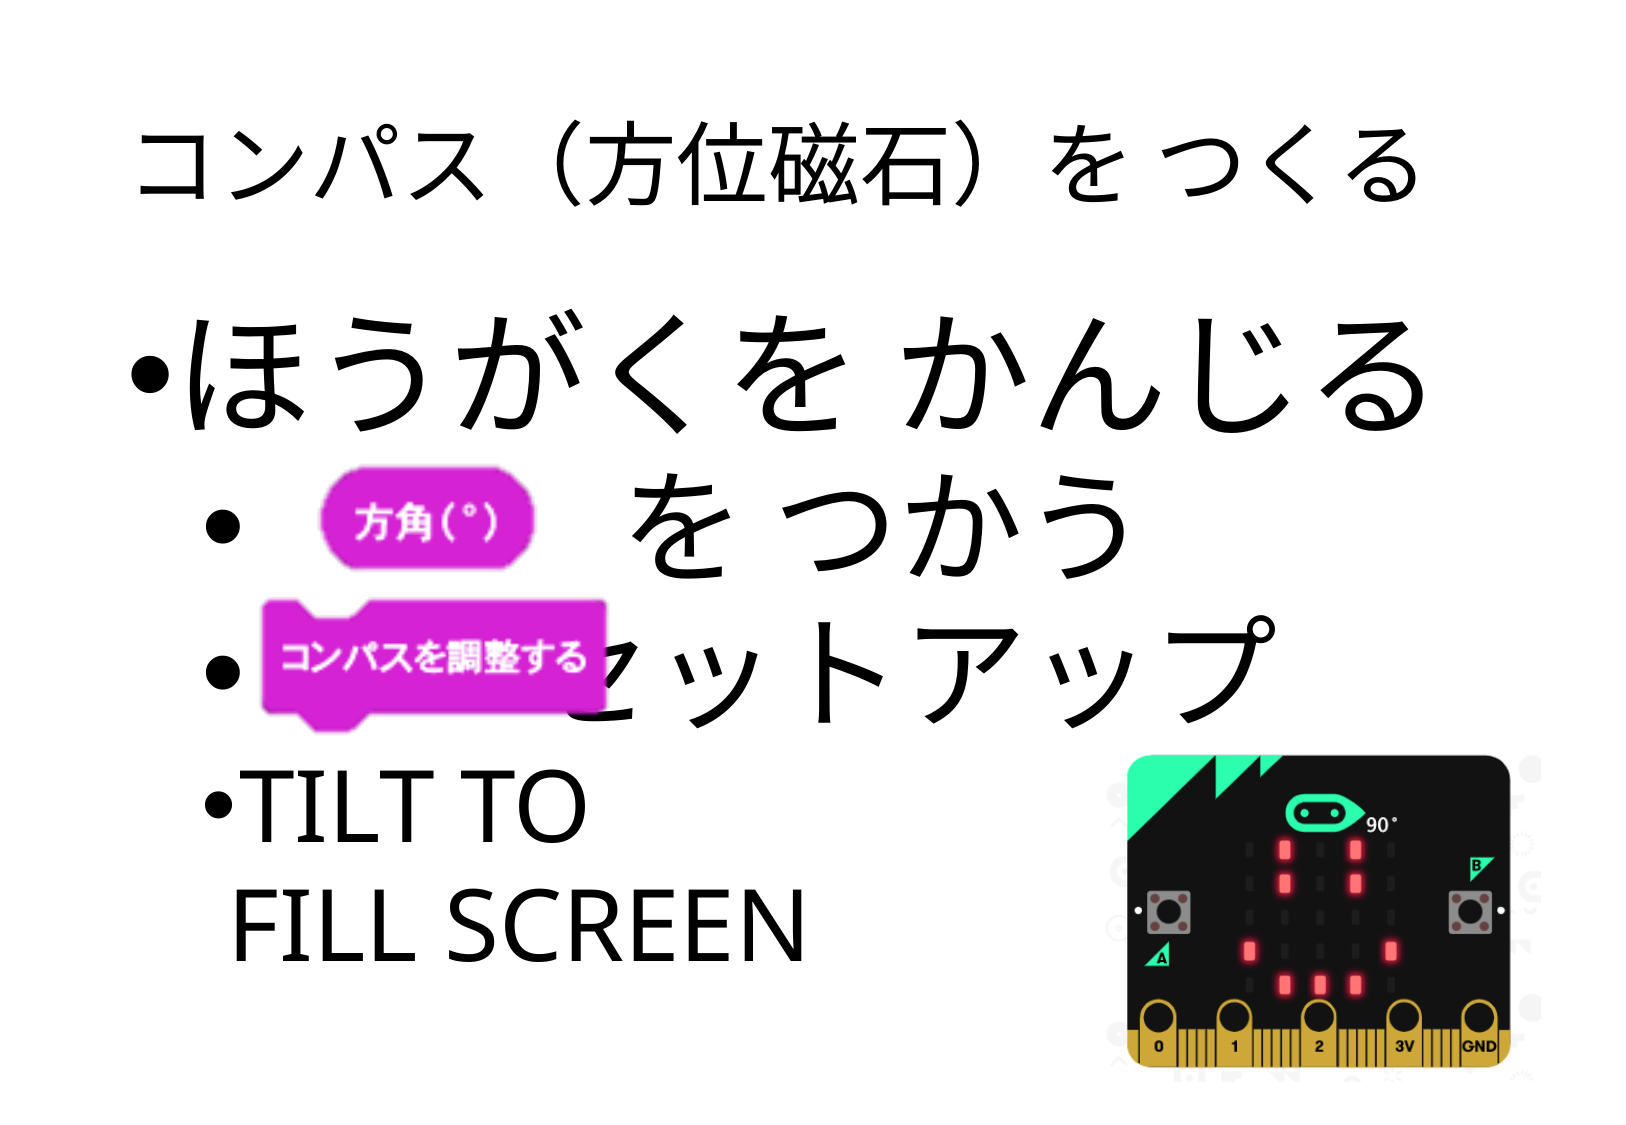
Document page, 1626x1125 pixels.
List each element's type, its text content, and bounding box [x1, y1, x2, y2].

title コンパス（方位磁石）を つくる [111, 59, 1571, 278]
picture [1096, 739, 1541, 1082]
list ほうがくを かんじる を つかう セットアップ TILT TO FILL SCREEN [111, 299, 1571, 1082]
picture [232, 448, 677, 769]
